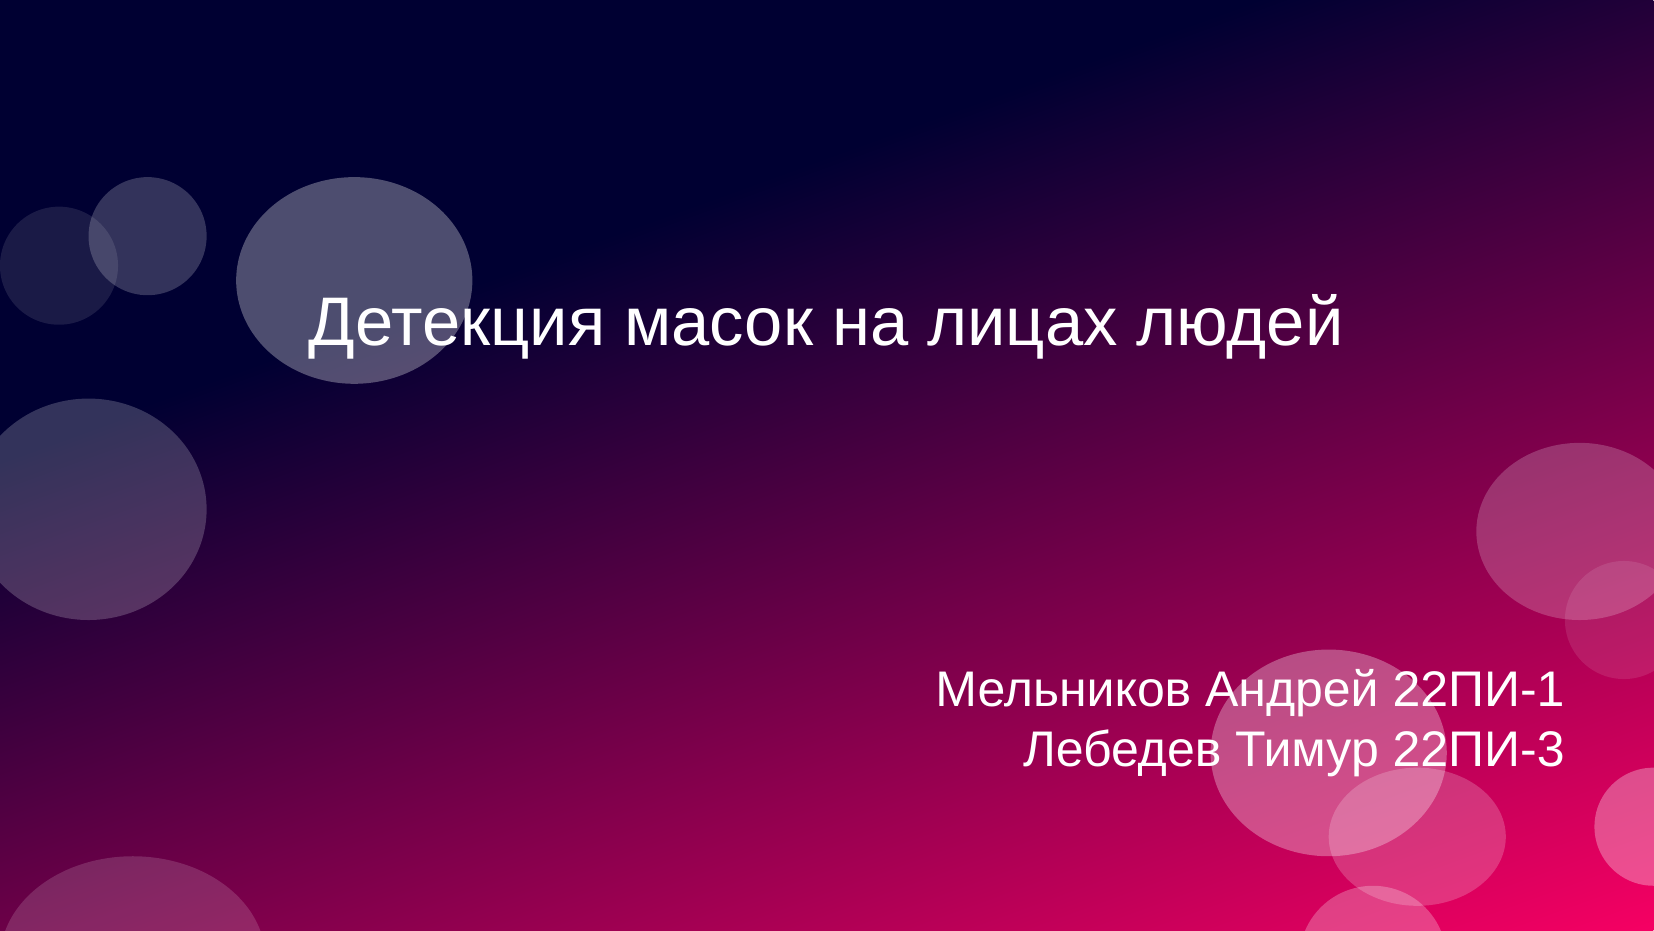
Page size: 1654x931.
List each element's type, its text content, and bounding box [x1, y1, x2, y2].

title Детекция масок на лицах людей [88, 236, 1565, 399]
subtitle Мельников Андрей 22ПИ-1 Лебедев Тимур 22ПИ-3 [679, 649, 1565, 783]
